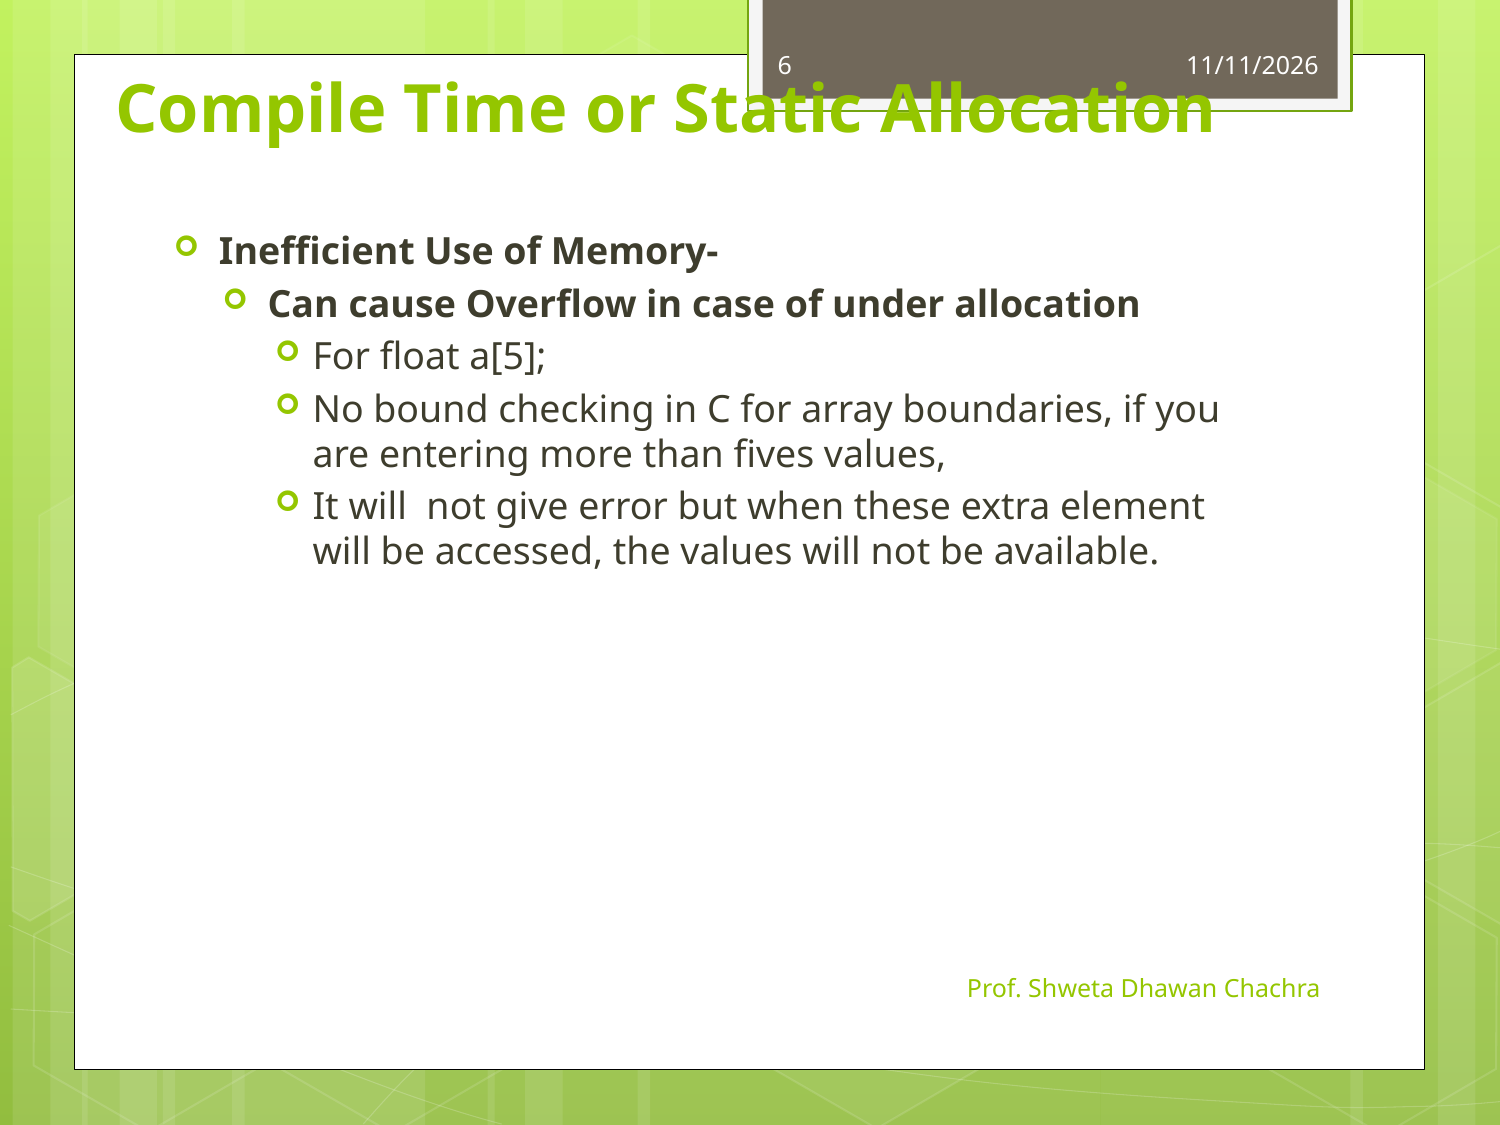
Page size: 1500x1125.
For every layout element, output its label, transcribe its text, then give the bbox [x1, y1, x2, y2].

title Compile Time or Static Allocation [100, 66, 1253, 154]
list Inefficient Use of Memory- Can cause Overflow in case of under allocation For float a[5]; No bound checking in C for array boundaries, if you are entering more than fives values, It will not give error but when these extra element will be accessed, the values will not be available. [147, 219, 1260, 1000]
slide_number 6 [762, 36, 982, 97]
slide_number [983, 36, 1334, 97]
footer Prof. Shweta Dhawan Chachra [761, 960, 1336, 1020]
